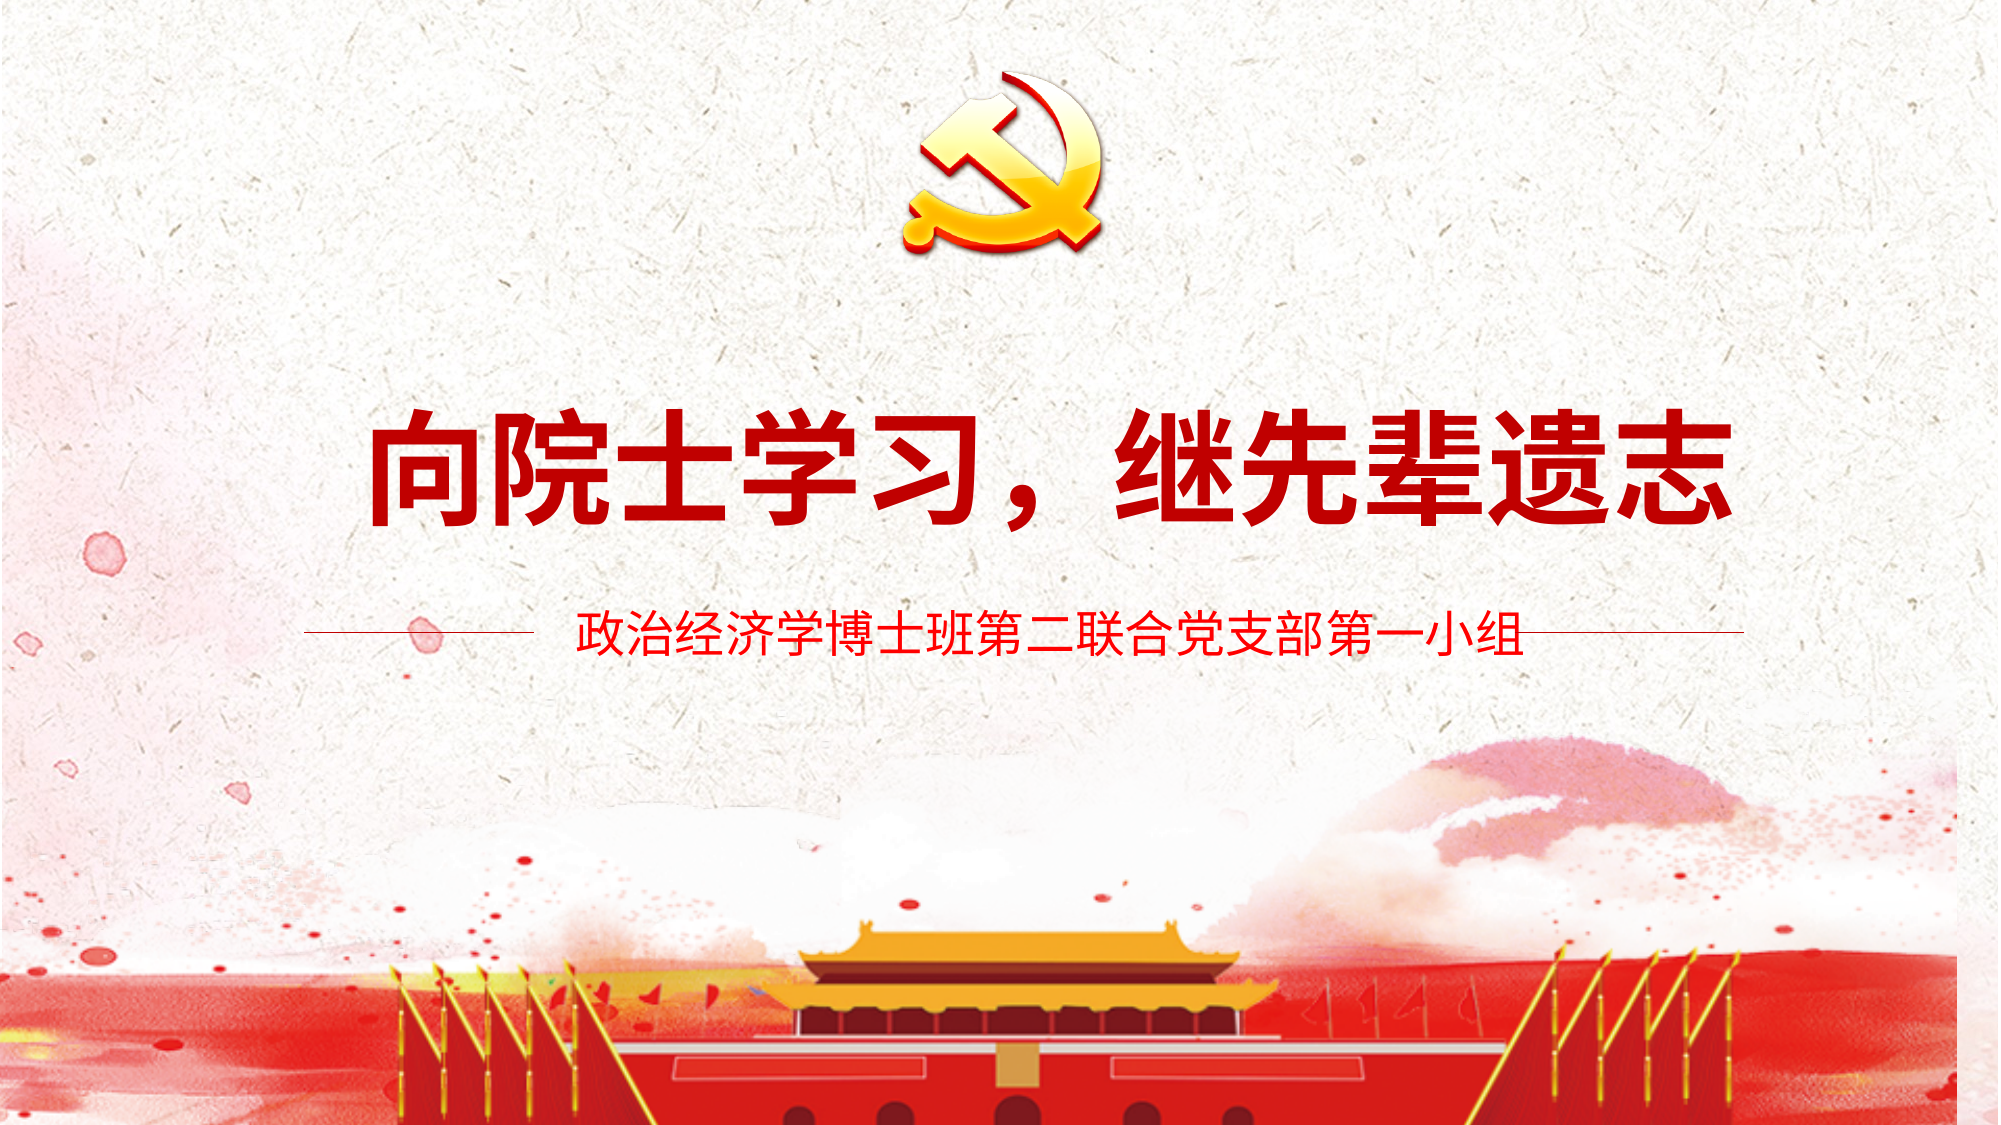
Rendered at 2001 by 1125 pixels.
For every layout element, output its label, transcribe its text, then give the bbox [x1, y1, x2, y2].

picture [0, 0, 1998, 1125]
text_box 向院士学习，继先辈遗志 [320, 368, 1780, 548]
text_box 政治经济学博士班第二联合党支部第一小组 [560, 595, 1540, 667]
